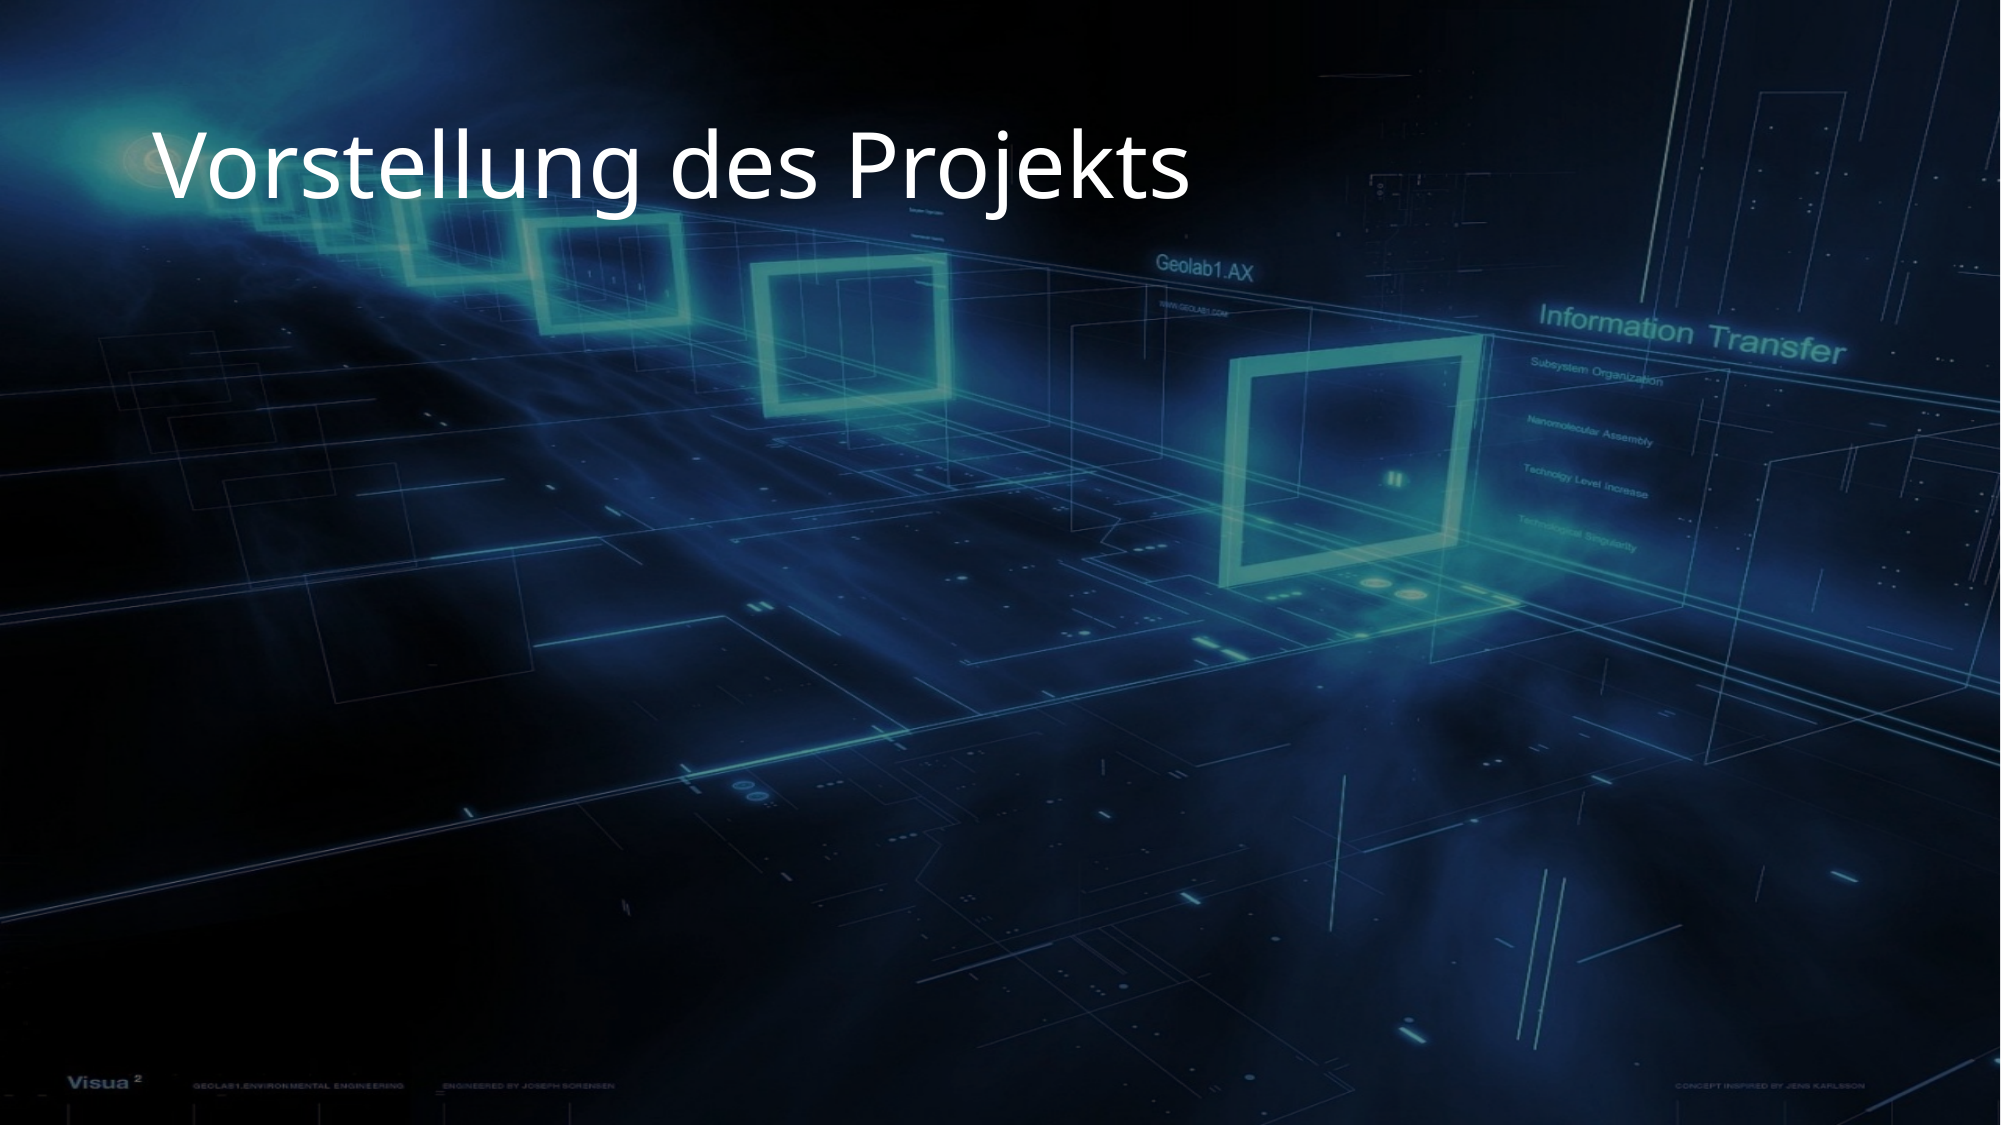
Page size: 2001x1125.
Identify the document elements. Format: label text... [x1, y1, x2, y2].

title Vorstellung des Projekts [137, 59, 1863, 278]
picture [0, 0, 2001, 1125]
